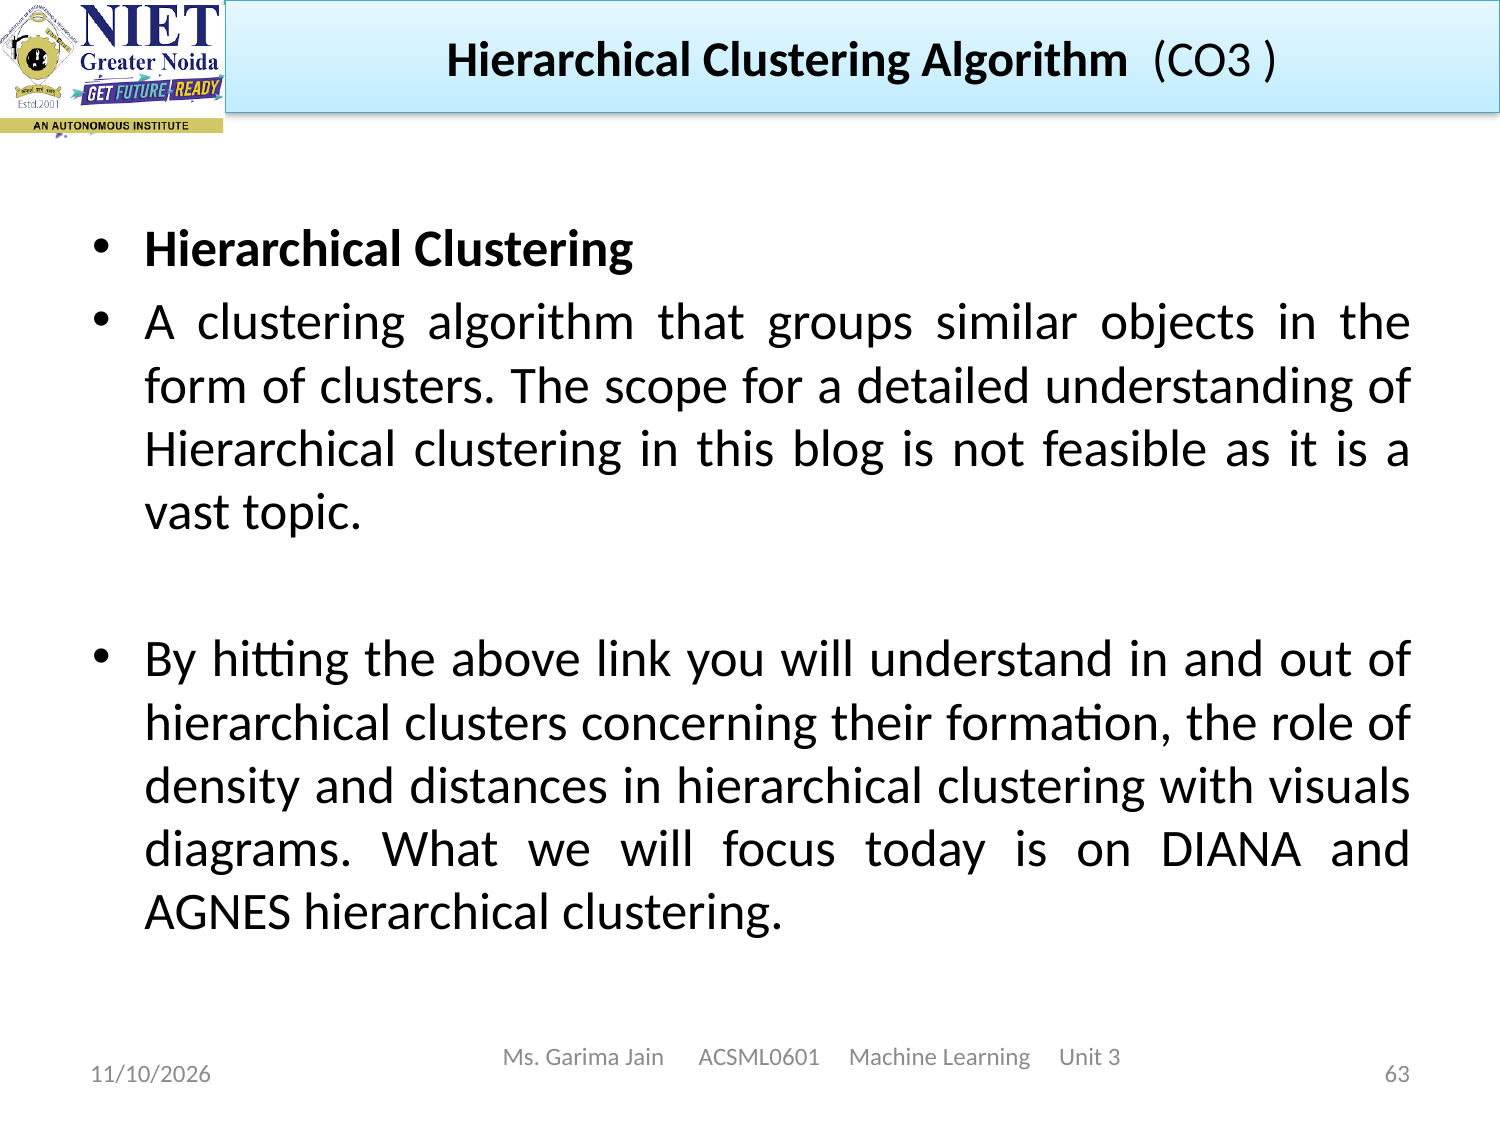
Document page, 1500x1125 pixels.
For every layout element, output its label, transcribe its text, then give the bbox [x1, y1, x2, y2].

list Hierarchical Clustering A clustering algorithm that groups similar objects in the form of clusters. The scope for a detailed understanding of Hierarchical clustering in this blog is not feasible as it is a vast topic. By hitting the above link you will understand in and out of hierarchical clusters concerning their formation, the role of density and distances in hierarchical clustering with visuals diagrams. What we will focus today is on DIANA and AGNES hierarchical clustering. [77, 205, 1428, 949]
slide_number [75, 1042, 425, 1103]
slide_number 63 [1074, 1042, 1425, 1103]
footer Ms. Garima Jain ACSML0601 Machine Learning Unit 3 [462, 1025, 1163, 1085]
picture [0, 0, 238, 151]
text_box Hierarchical Clustering Algorithm (CO3 ) [238, 0, 1500, 113]
